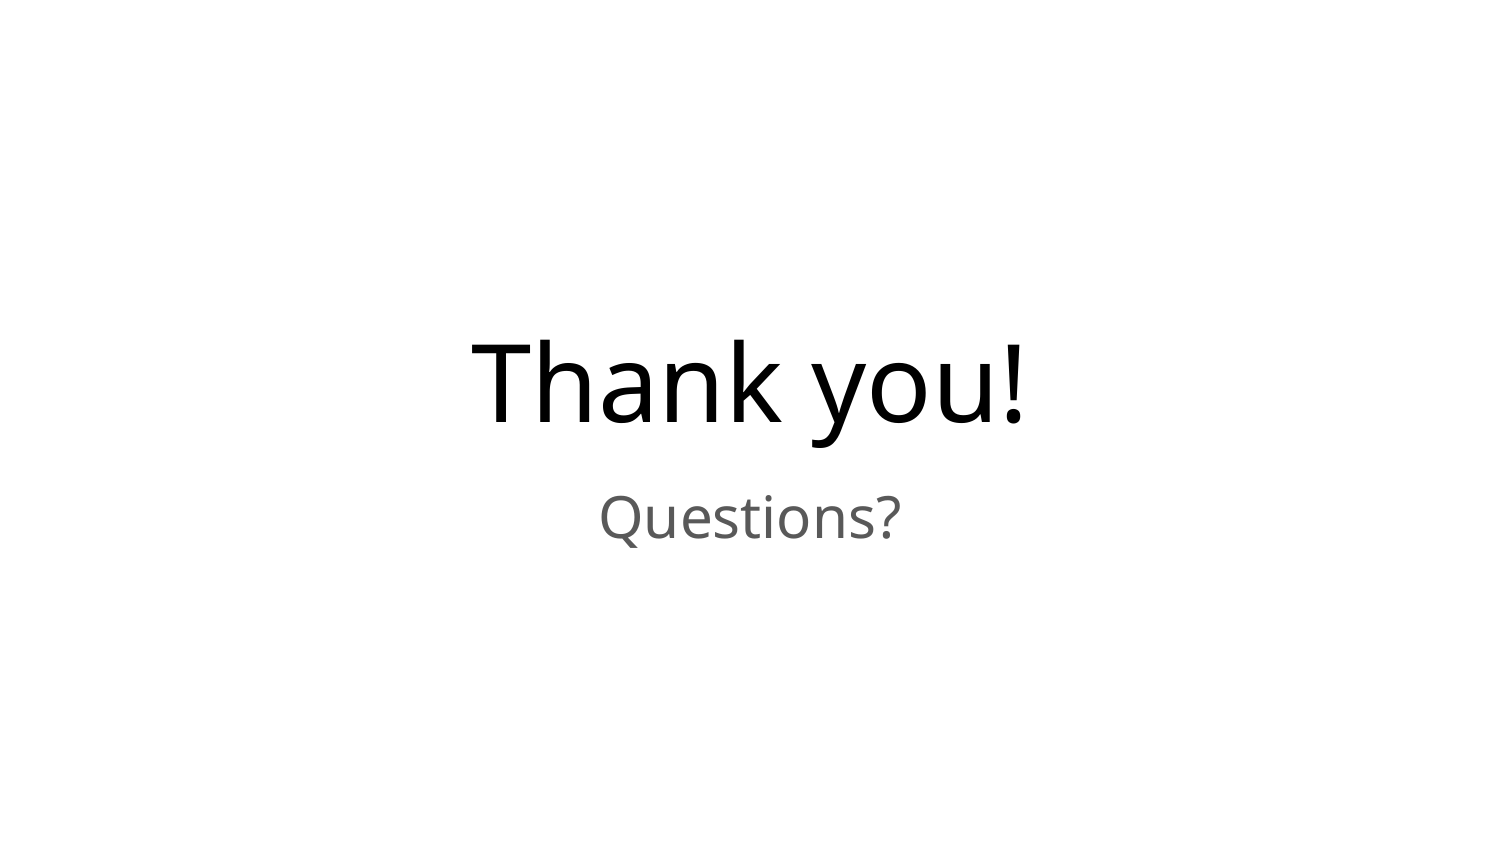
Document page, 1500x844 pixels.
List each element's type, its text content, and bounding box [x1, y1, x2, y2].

title Thank you! [51, 122, 1449, 459]
subtitle Questions? [51, 464, 1449, 595]
